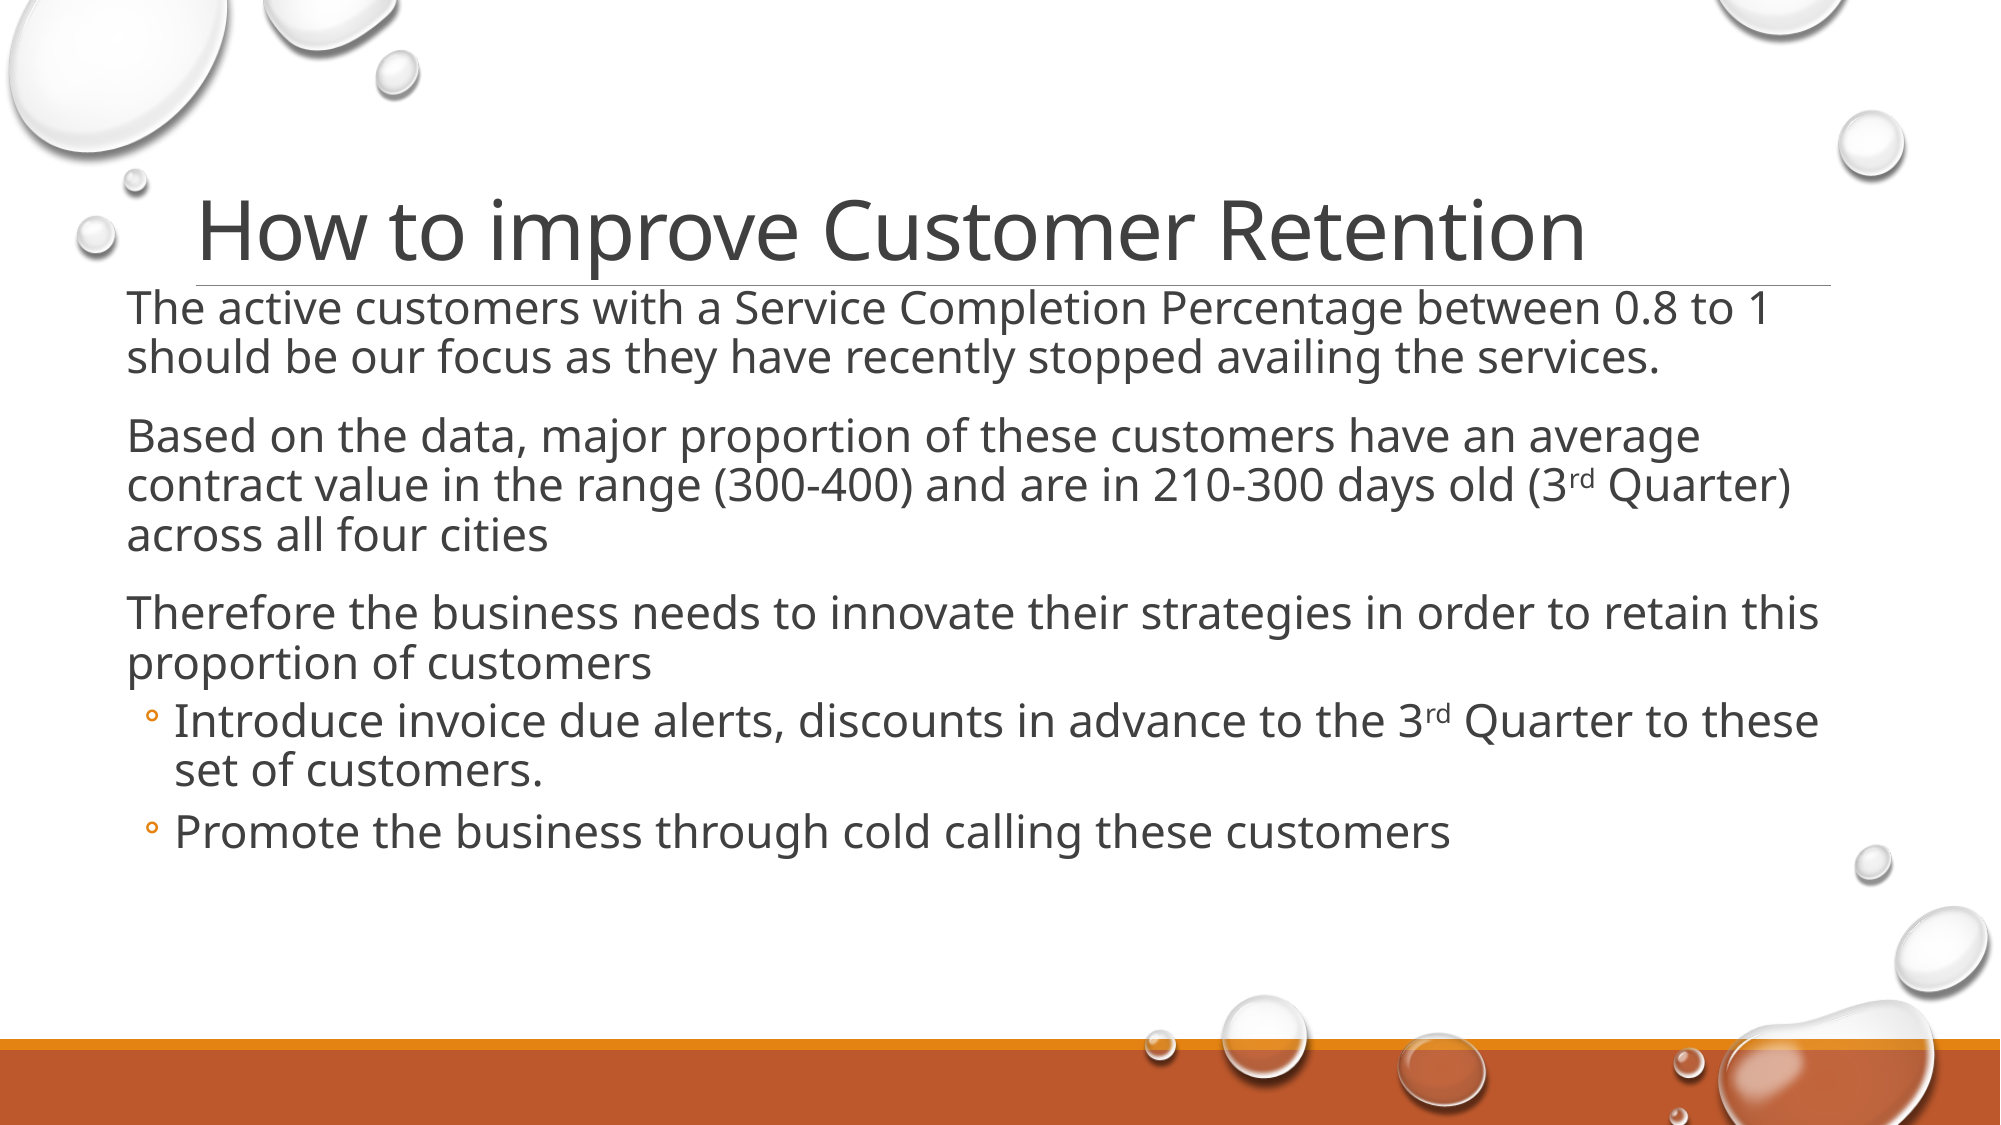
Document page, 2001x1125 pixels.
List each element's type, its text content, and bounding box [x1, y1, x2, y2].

picture [0, 0, 2000, 1125]
list The active customers with a Service Completion Percentage between 0.8 to 1 should be our focus as they have recently stopped availing the services. Based on the data, major proportion of these customers have an average contract value in the range (300-400) and are in 210-300 days old (3rd Quarter) across all four cities Therefore the business needs to innovate their strategies in order to retain this proportion of customers Introduce invoice due alerts, discounts in advance to the 3rd Quarter to these set of customers. Promote the business through cold calling these customers [111, 277, 1837, 1026]
title How to improve Customer Retention [180, 47, 1830, 277]
